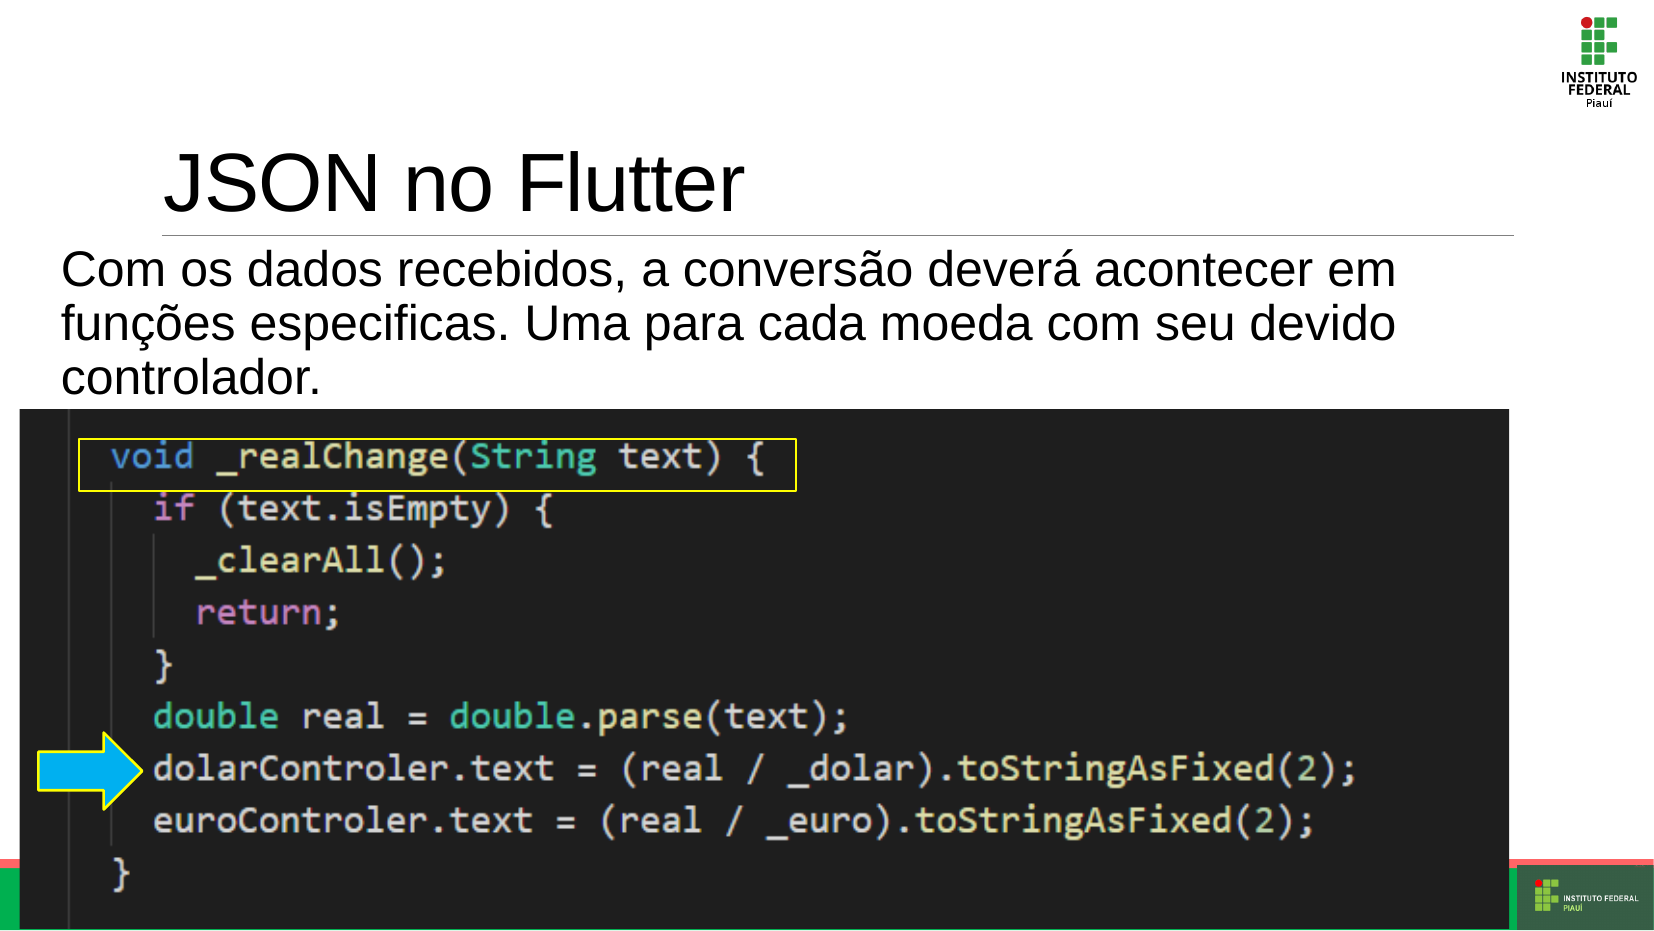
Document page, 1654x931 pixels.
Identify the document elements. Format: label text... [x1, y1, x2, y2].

title JSON no Flutter [148, 38, 1513, 236]
picture [1544, 15, 1654, 109]
picture [1517, 865, 1654, 930]
list Com os dados recebidos, a conversão deverá acontecer em funções especificas. Uma para cada moeda com seu devido controlador. [60, 235, 1505, 406]
picture [19, 409, 1510, 929]
